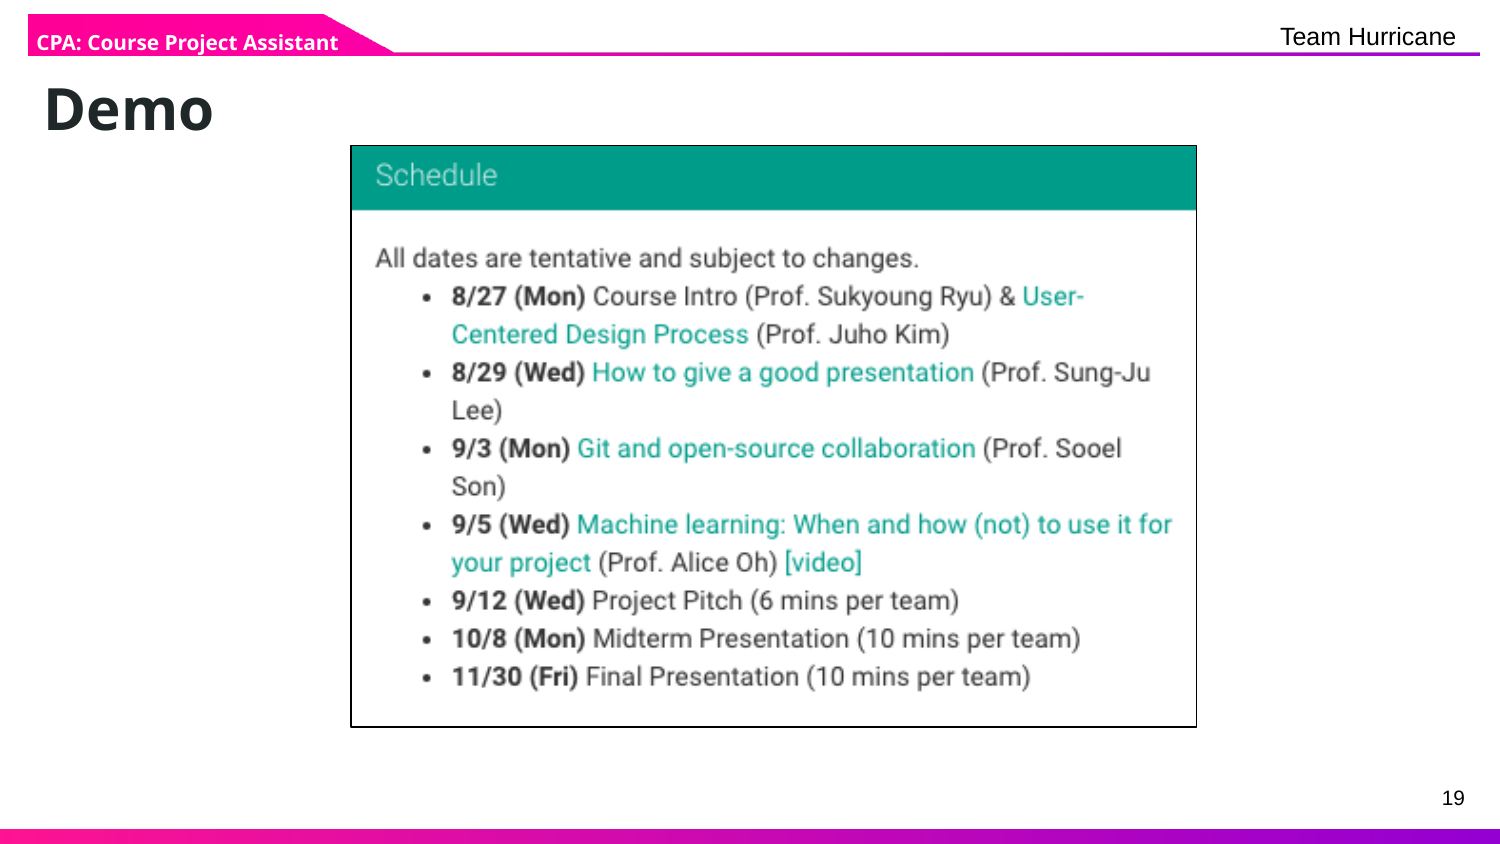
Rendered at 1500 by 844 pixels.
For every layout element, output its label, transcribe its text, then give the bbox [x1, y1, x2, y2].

picture [28, 14, 1480, 56]
text_box CPA: Course Project Assistant [21, 14, 601, 53]
picture [351, 145, 1196, 727]
picture [0, 829, 1500, 844]
slide_number ‹#› [1389, 764, 1480, 830]
title Demo [28, 60, 1427, 155]
